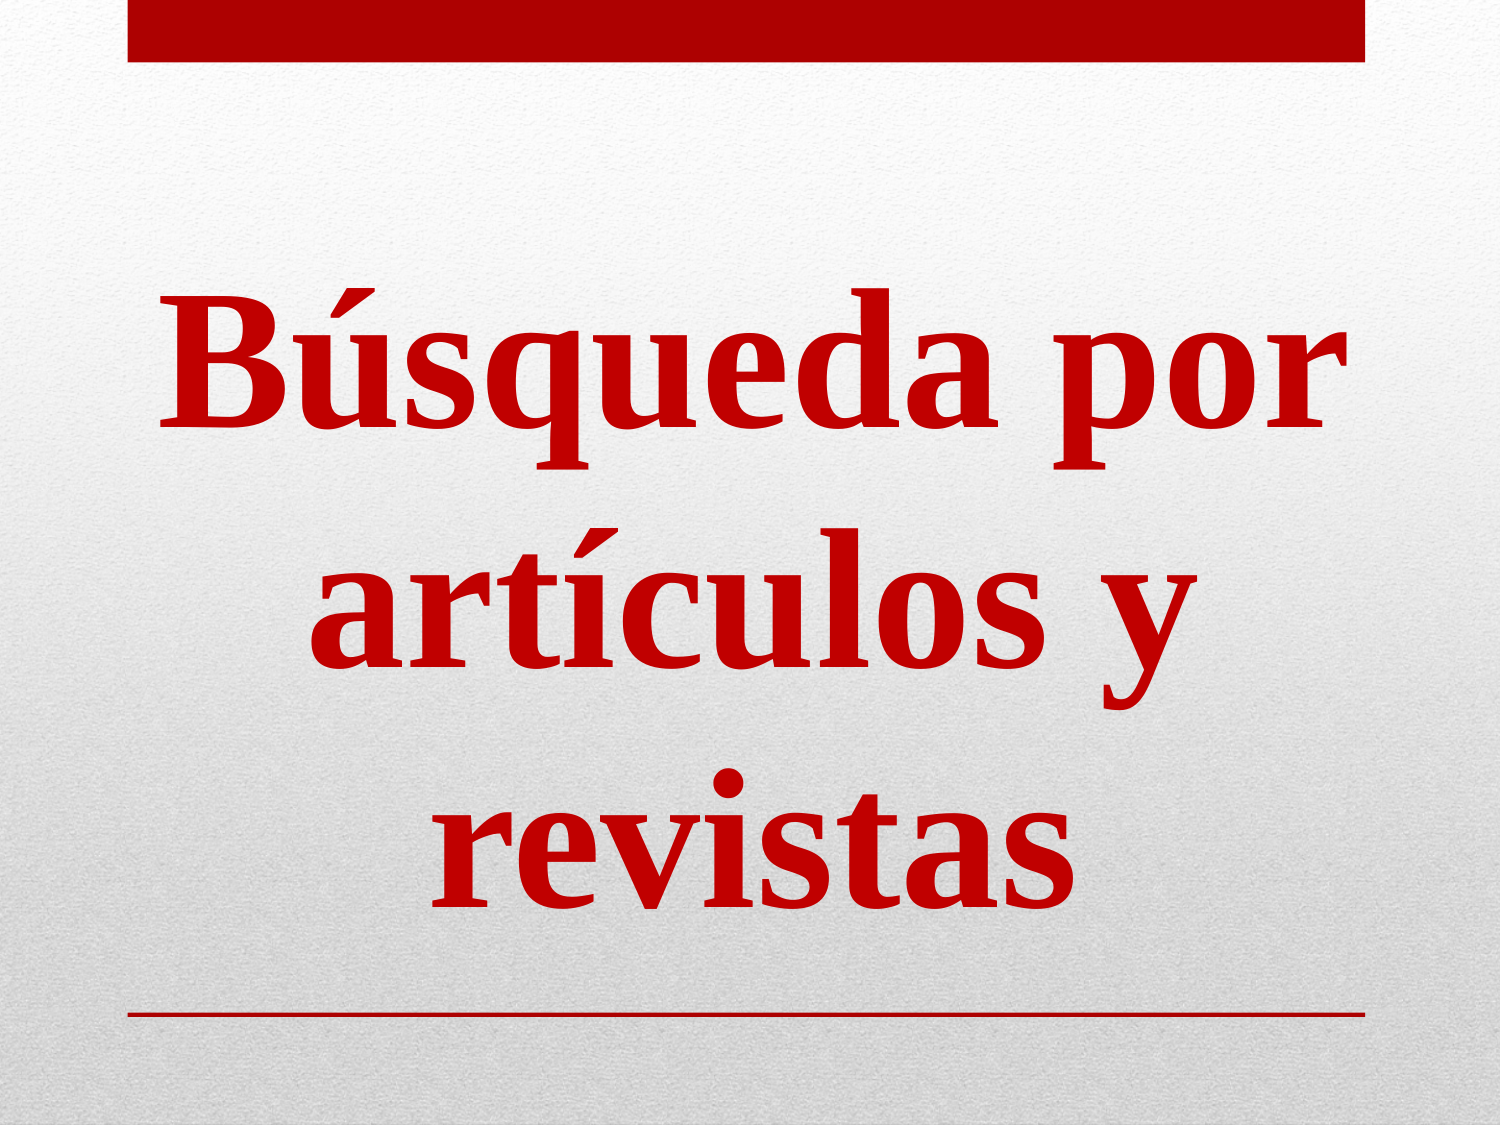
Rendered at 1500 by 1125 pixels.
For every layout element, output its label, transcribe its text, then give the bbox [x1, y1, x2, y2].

text_box Búsqueda por artículos y revistas [5, 219, 1500, 955]
